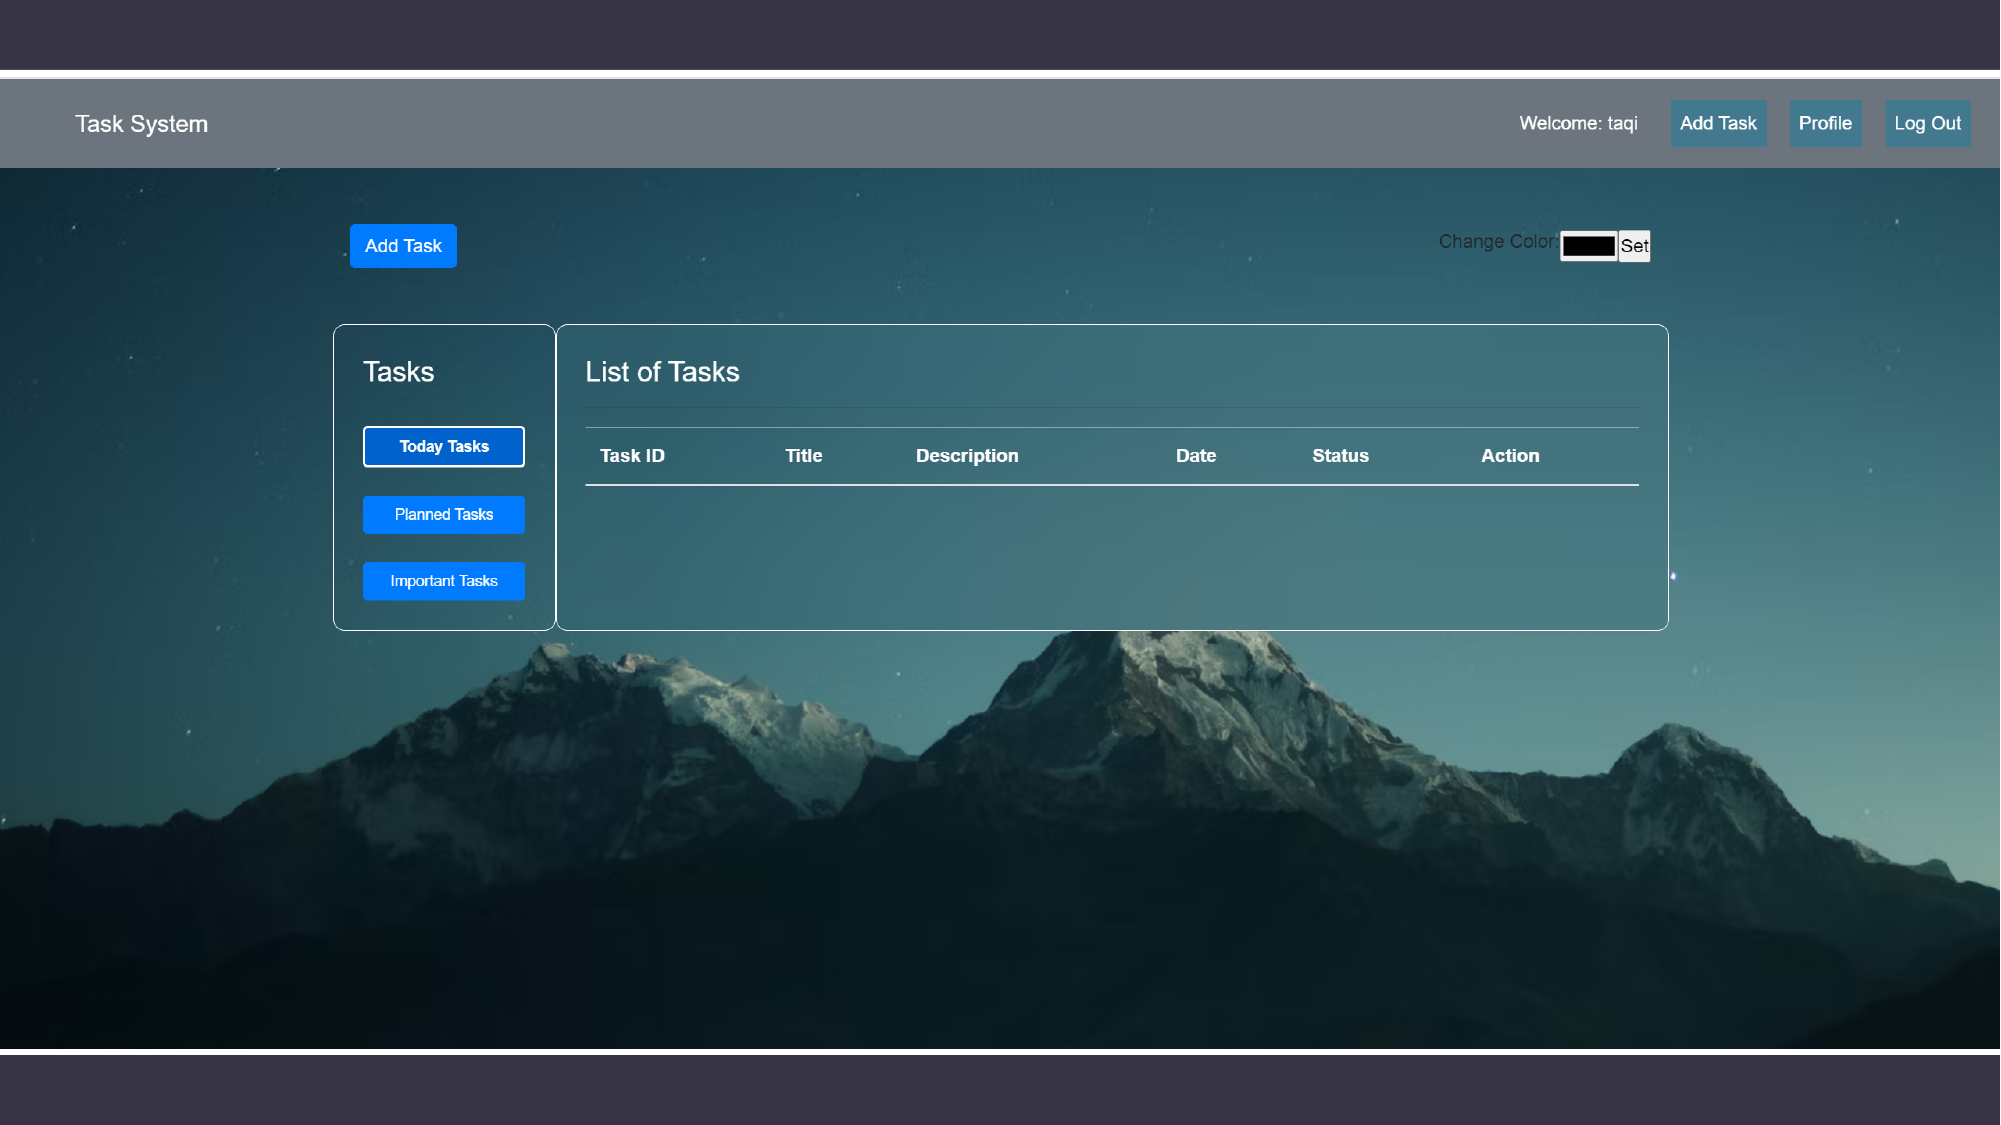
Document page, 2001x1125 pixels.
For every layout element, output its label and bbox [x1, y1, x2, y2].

picture [0, 76, 2000, 1049]
